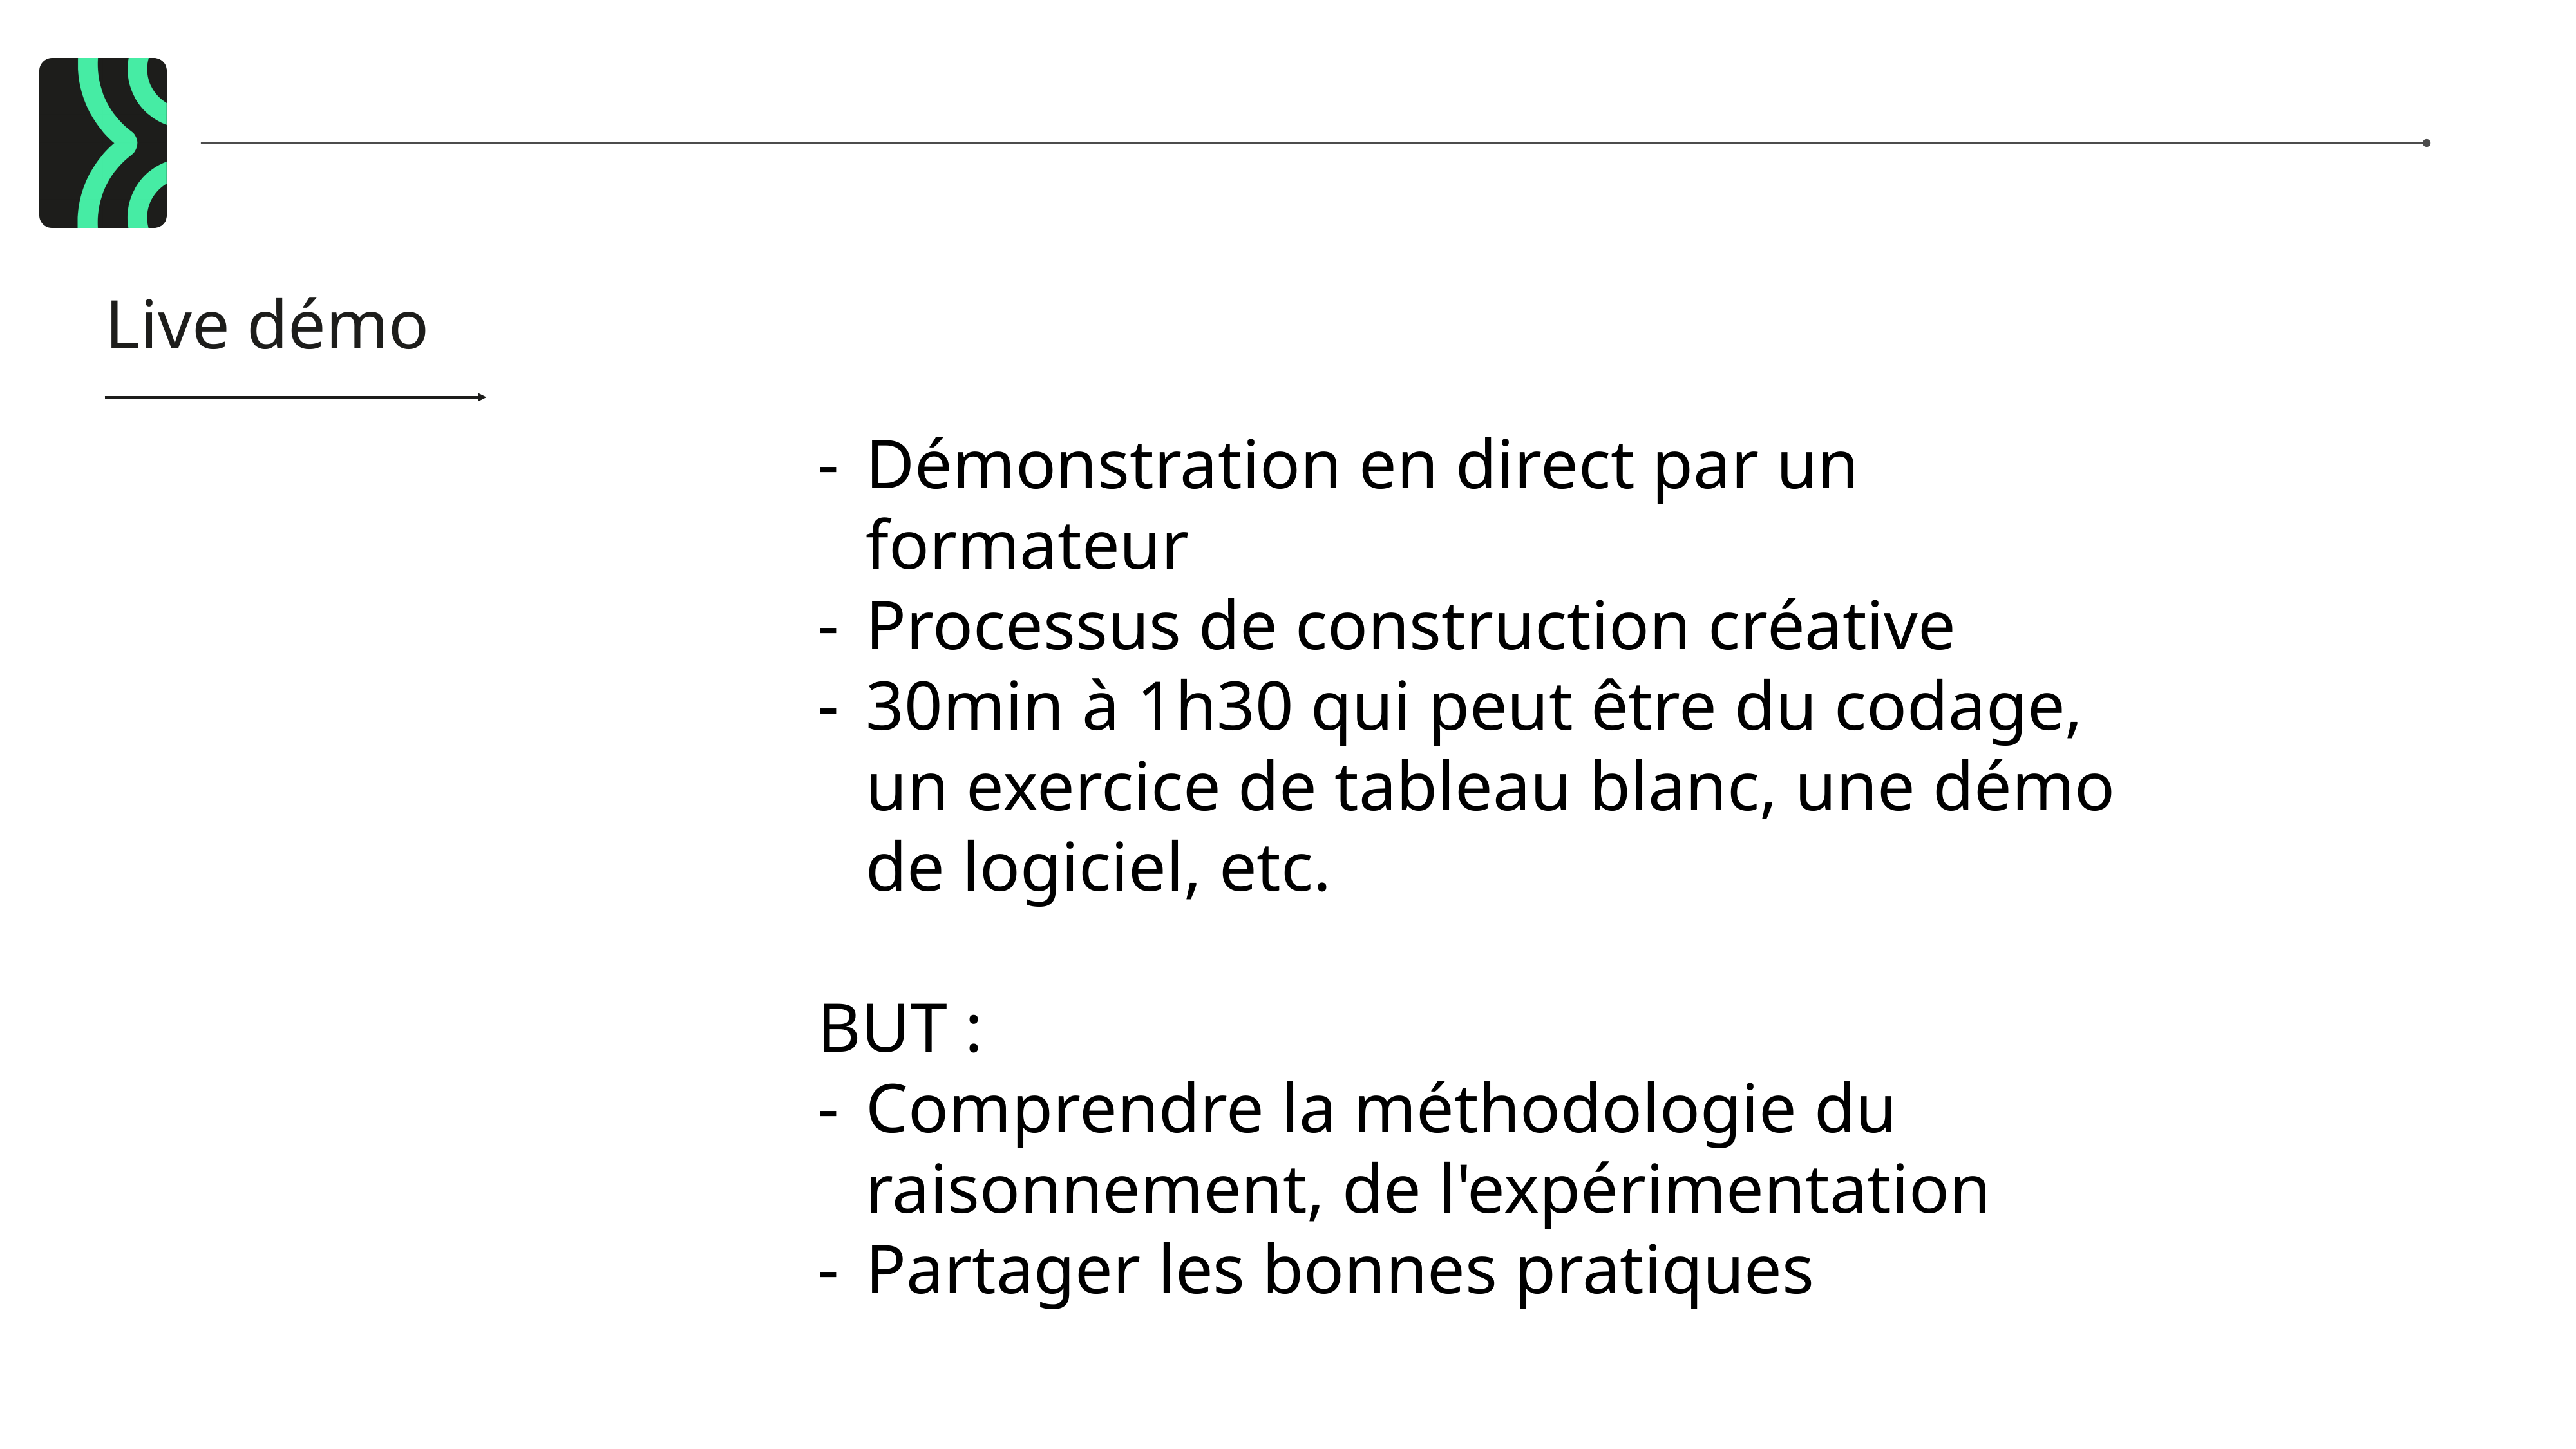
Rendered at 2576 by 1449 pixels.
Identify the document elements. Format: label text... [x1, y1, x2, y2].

text_box Démonstration en direct par un formateur Processus de construction créative 30min à 1h30 qui peut être du codage, un exercice de tableau blanc, une démo de logiciel, etc. BUT : Comprendre la méthodologie du raisonnement, de l'expérimentation Partager les bonnes pratiques [808, 340, 2148, 1388]
text_box Live démo [100, 276, 634, 368]
picture [39, 58, 167, 228]
